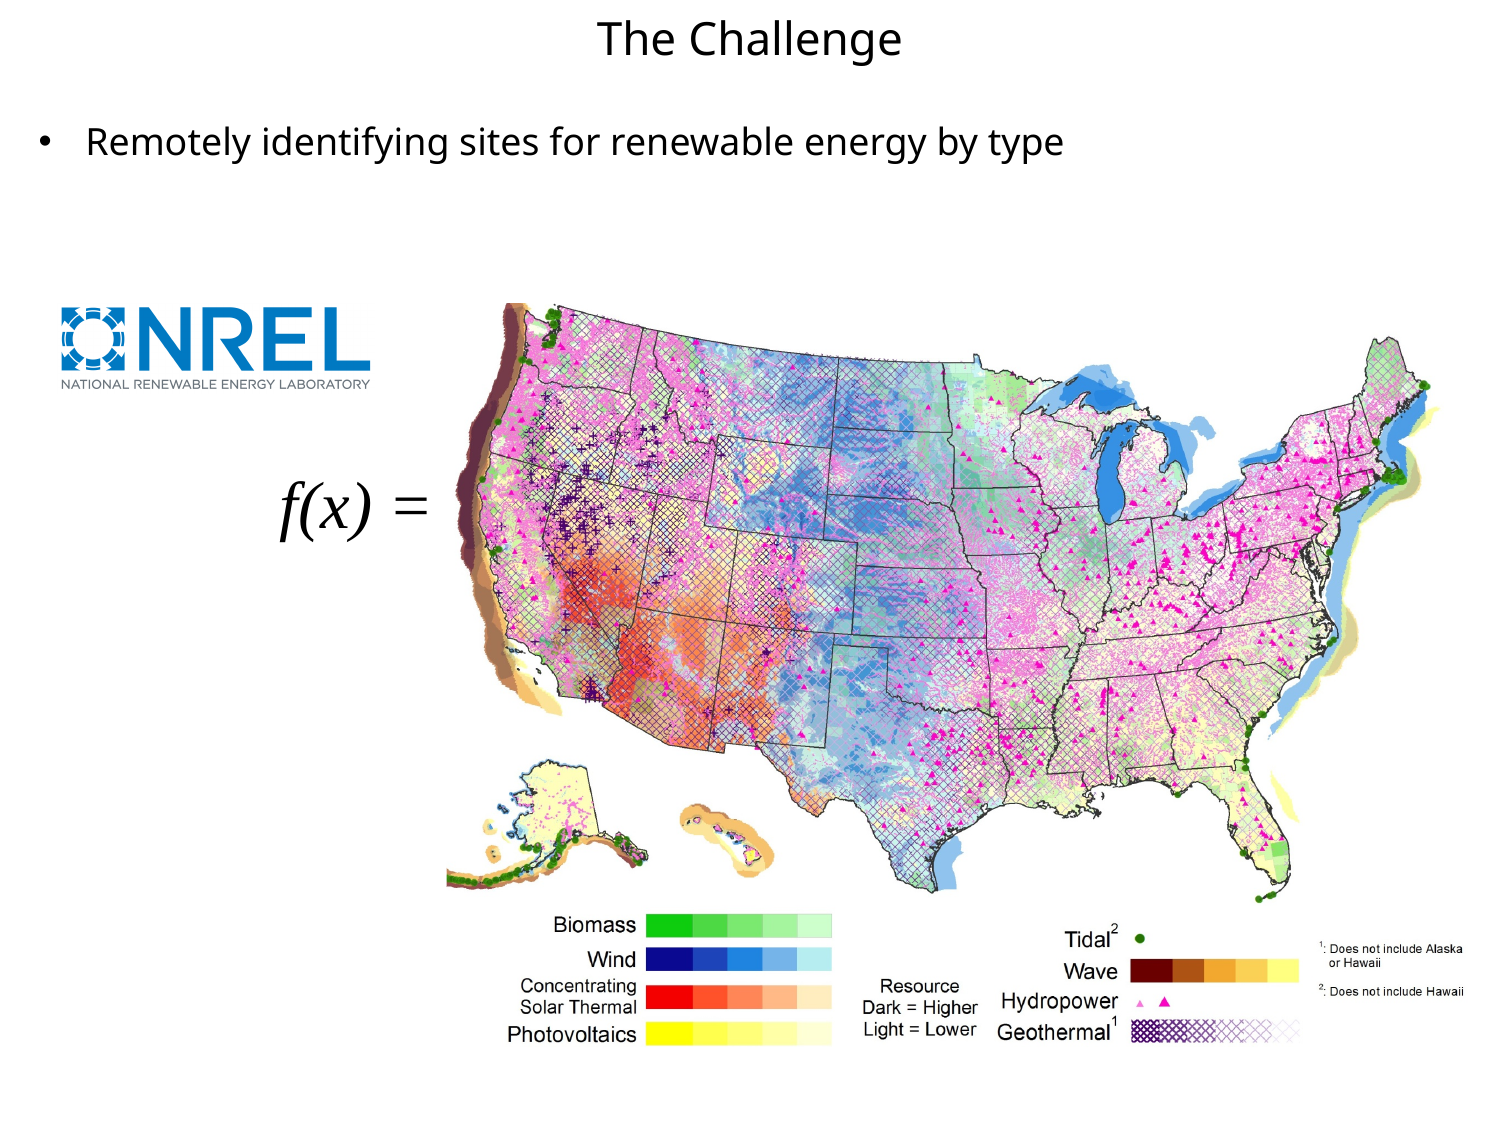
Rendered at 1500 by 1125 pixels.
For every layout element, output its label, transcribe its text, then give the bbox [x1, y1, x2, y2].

text_box Remotely identifying sites for renewable energy by type [23, 110, 1081, 171]
text_box f(x) = [264, 454, 441, 549]
picture [57, 302, 375, 394]
picture [446, 302, 1469, 1056]
text_box The Challenge [0, 2, 1500, 72]
